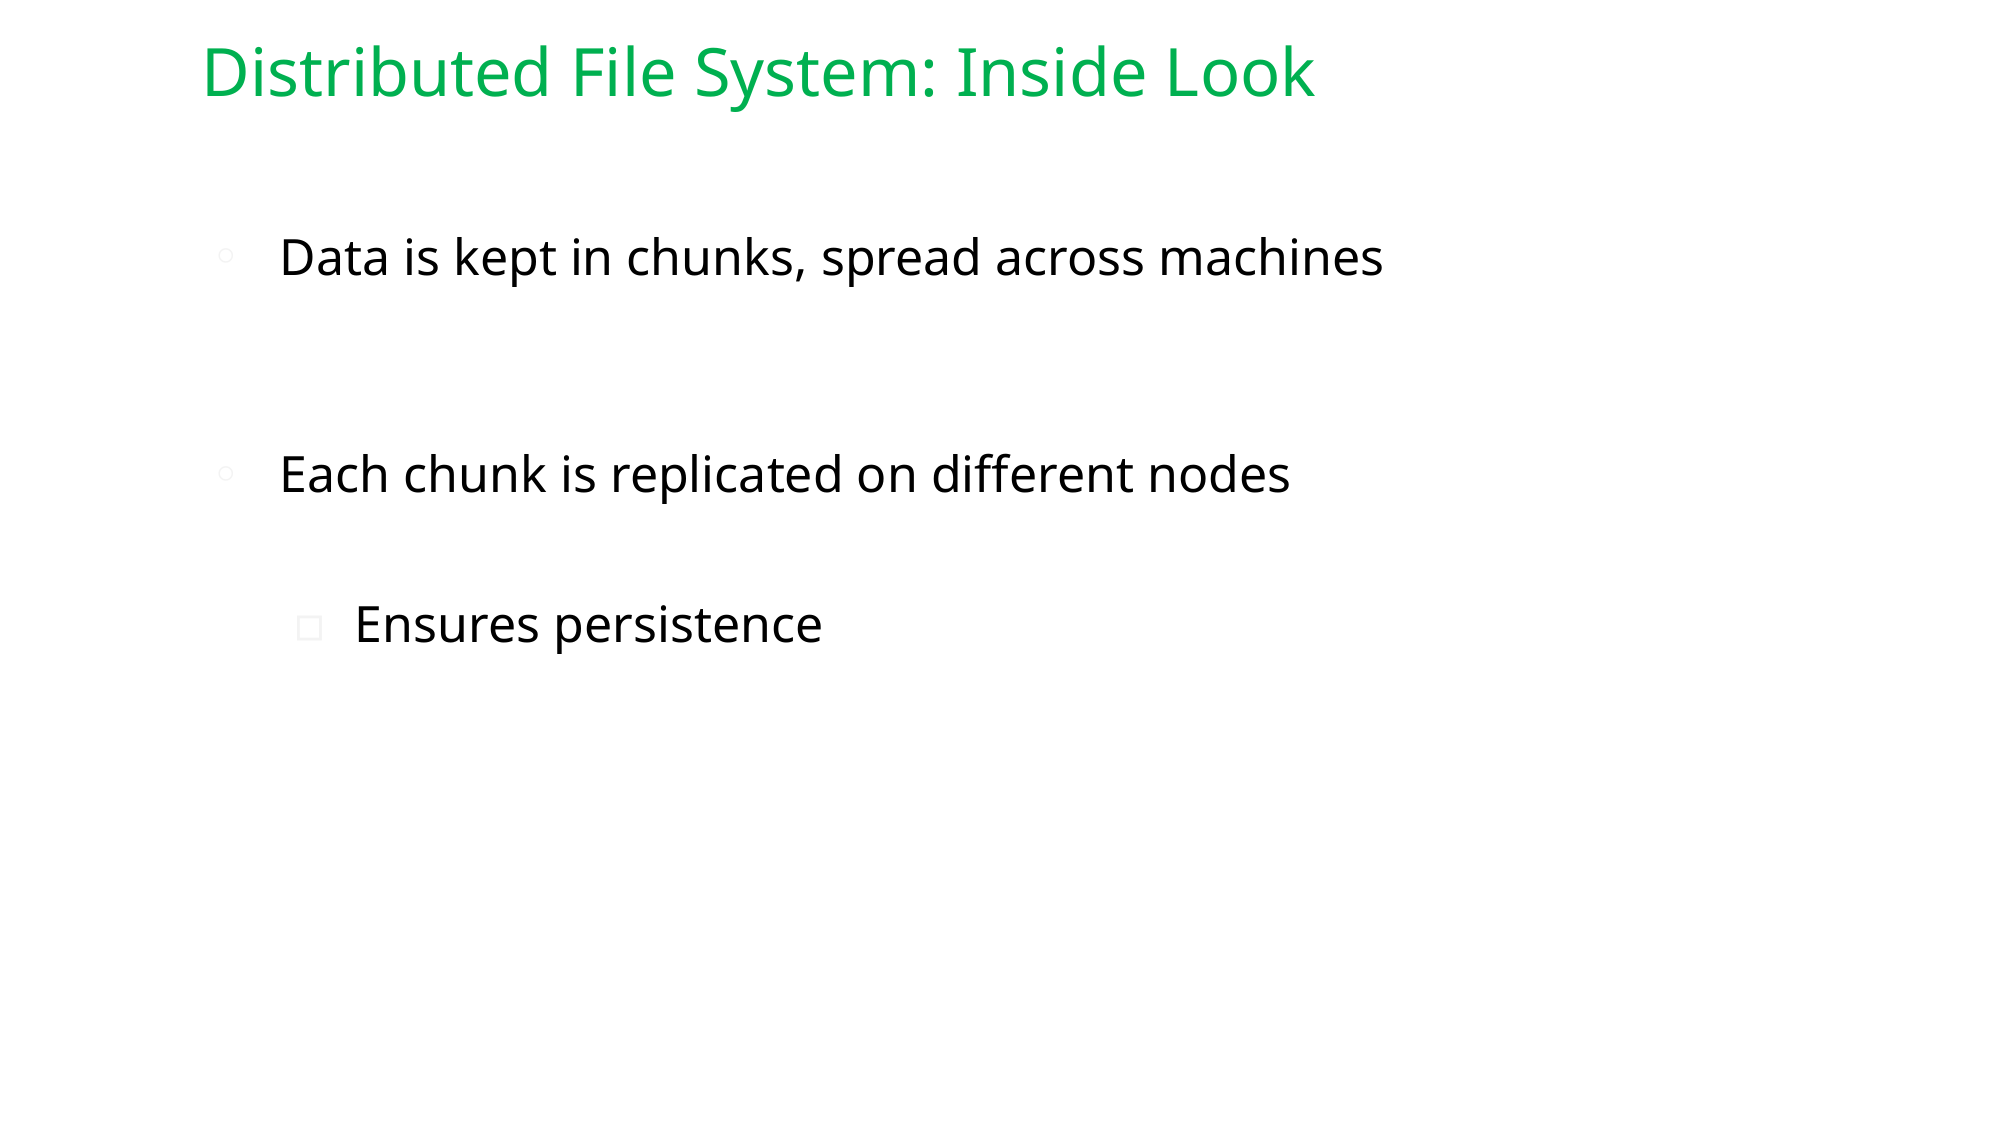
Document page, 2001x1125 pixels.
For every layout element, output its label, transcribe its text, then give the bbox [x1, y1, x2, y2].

title Distributed File System: Inside Look [186, 37, 1807, 125]
list Data is kept in chunks, spread across machines Each chunk is replicated on different nodes Ensures persistence [189, 137, 1810, 1088]
